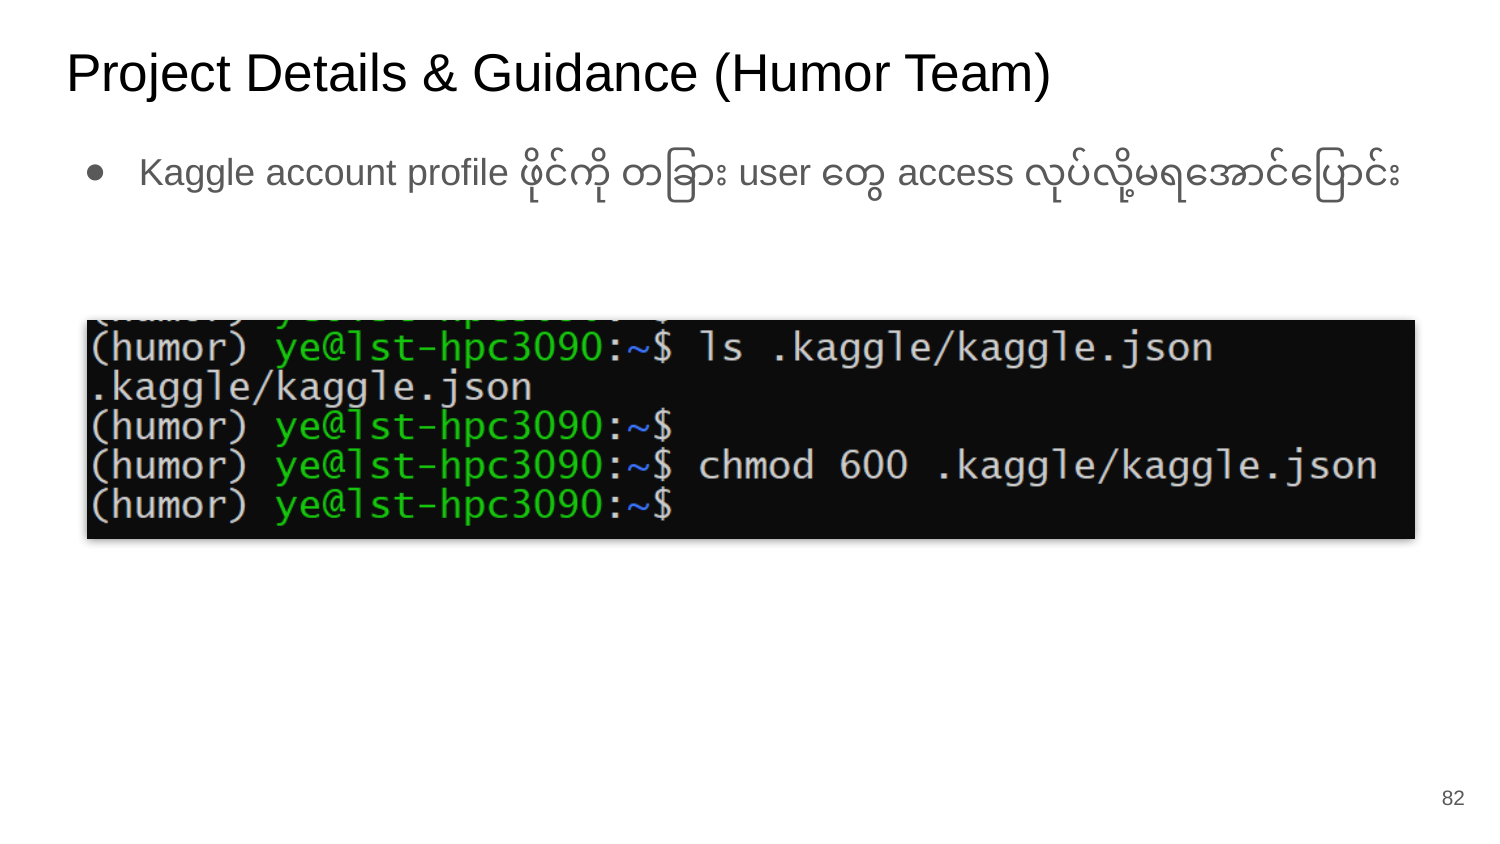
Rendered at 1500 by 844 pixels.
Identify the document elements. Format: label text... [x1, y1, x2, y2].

picture [87, 320, 1415, 539]
list Kaggle account profile ဖိုင်ကို တခြား user တွေ access လုပ်လို့မရအောင်ပြောင်း [51, 126, 1449, 221]
slide_number ‹#› [1389, 764, 1480, 830]
title Project Details & Guidance (Humor Team) [51, 23, 1449, 117]
